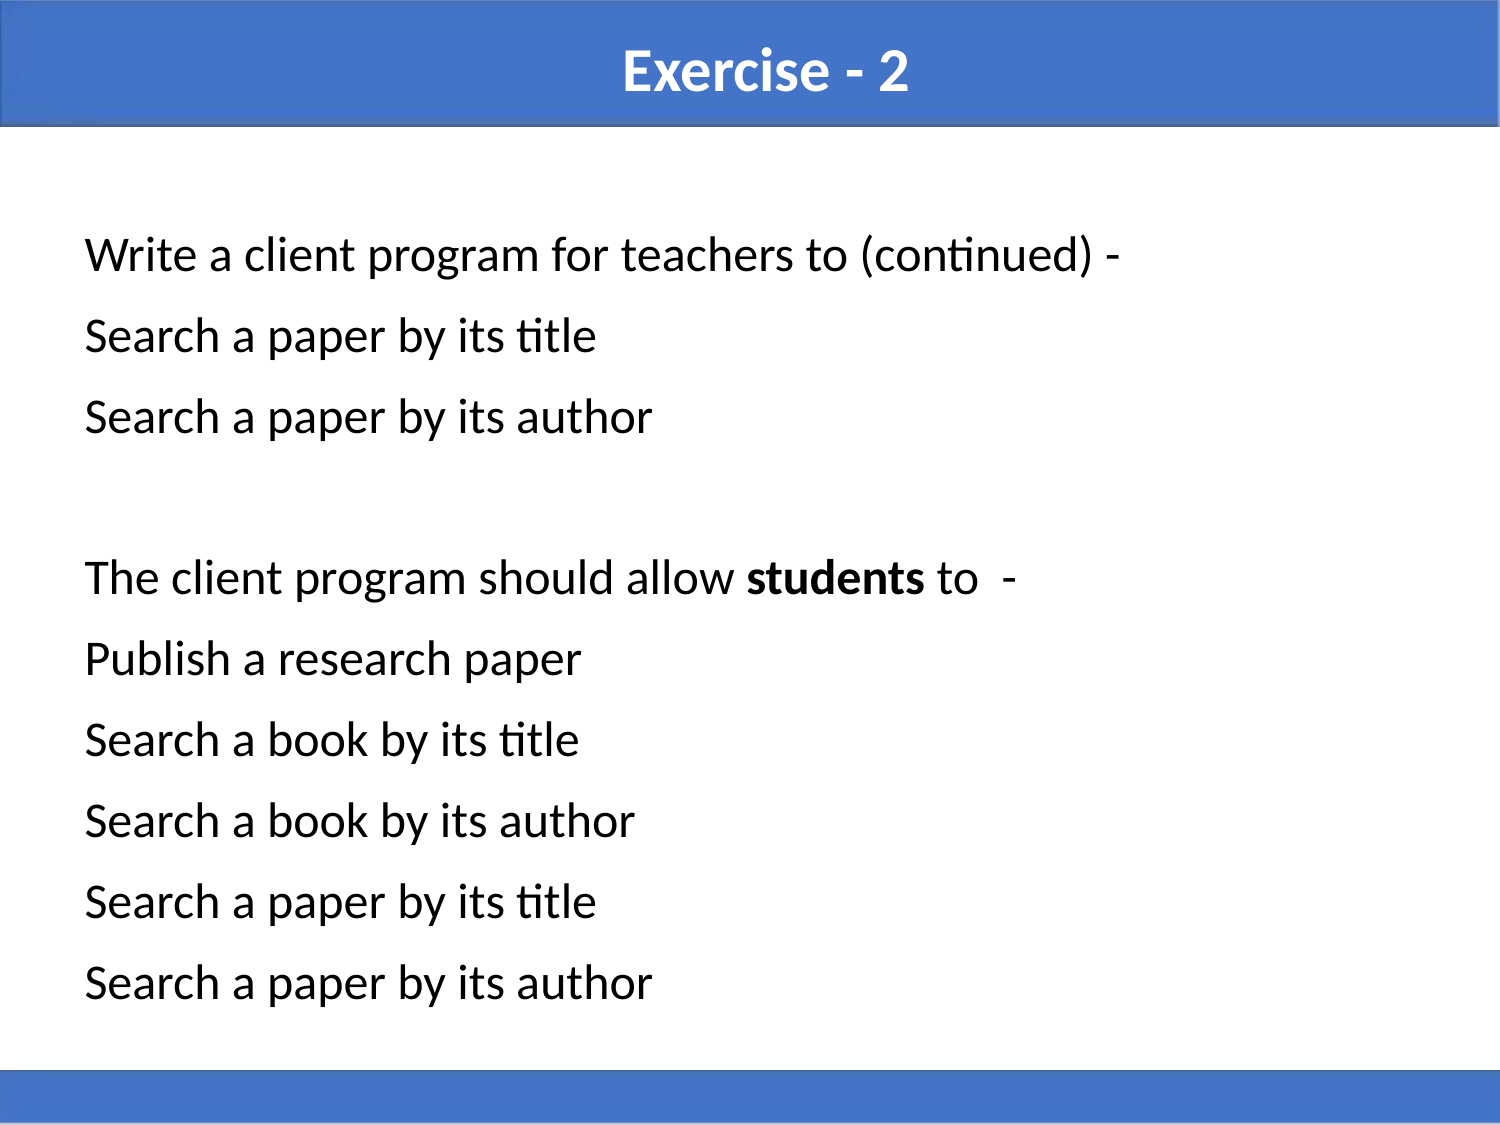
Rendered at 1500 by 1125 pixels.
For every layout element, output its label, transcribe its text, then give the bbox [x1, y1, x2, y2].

text_box Write a client program for teachers to (continued) - Search a paper by its title Search a paper by its author The client program should allow students to - Publish a research paper Search a book by its title Search a book by its author Search a paper by its title Search a paper by its author [69, 206, 1429, 1025]
picture [0, 0, 1500, 127]
picture [0, 1069, 1500, 1125]
